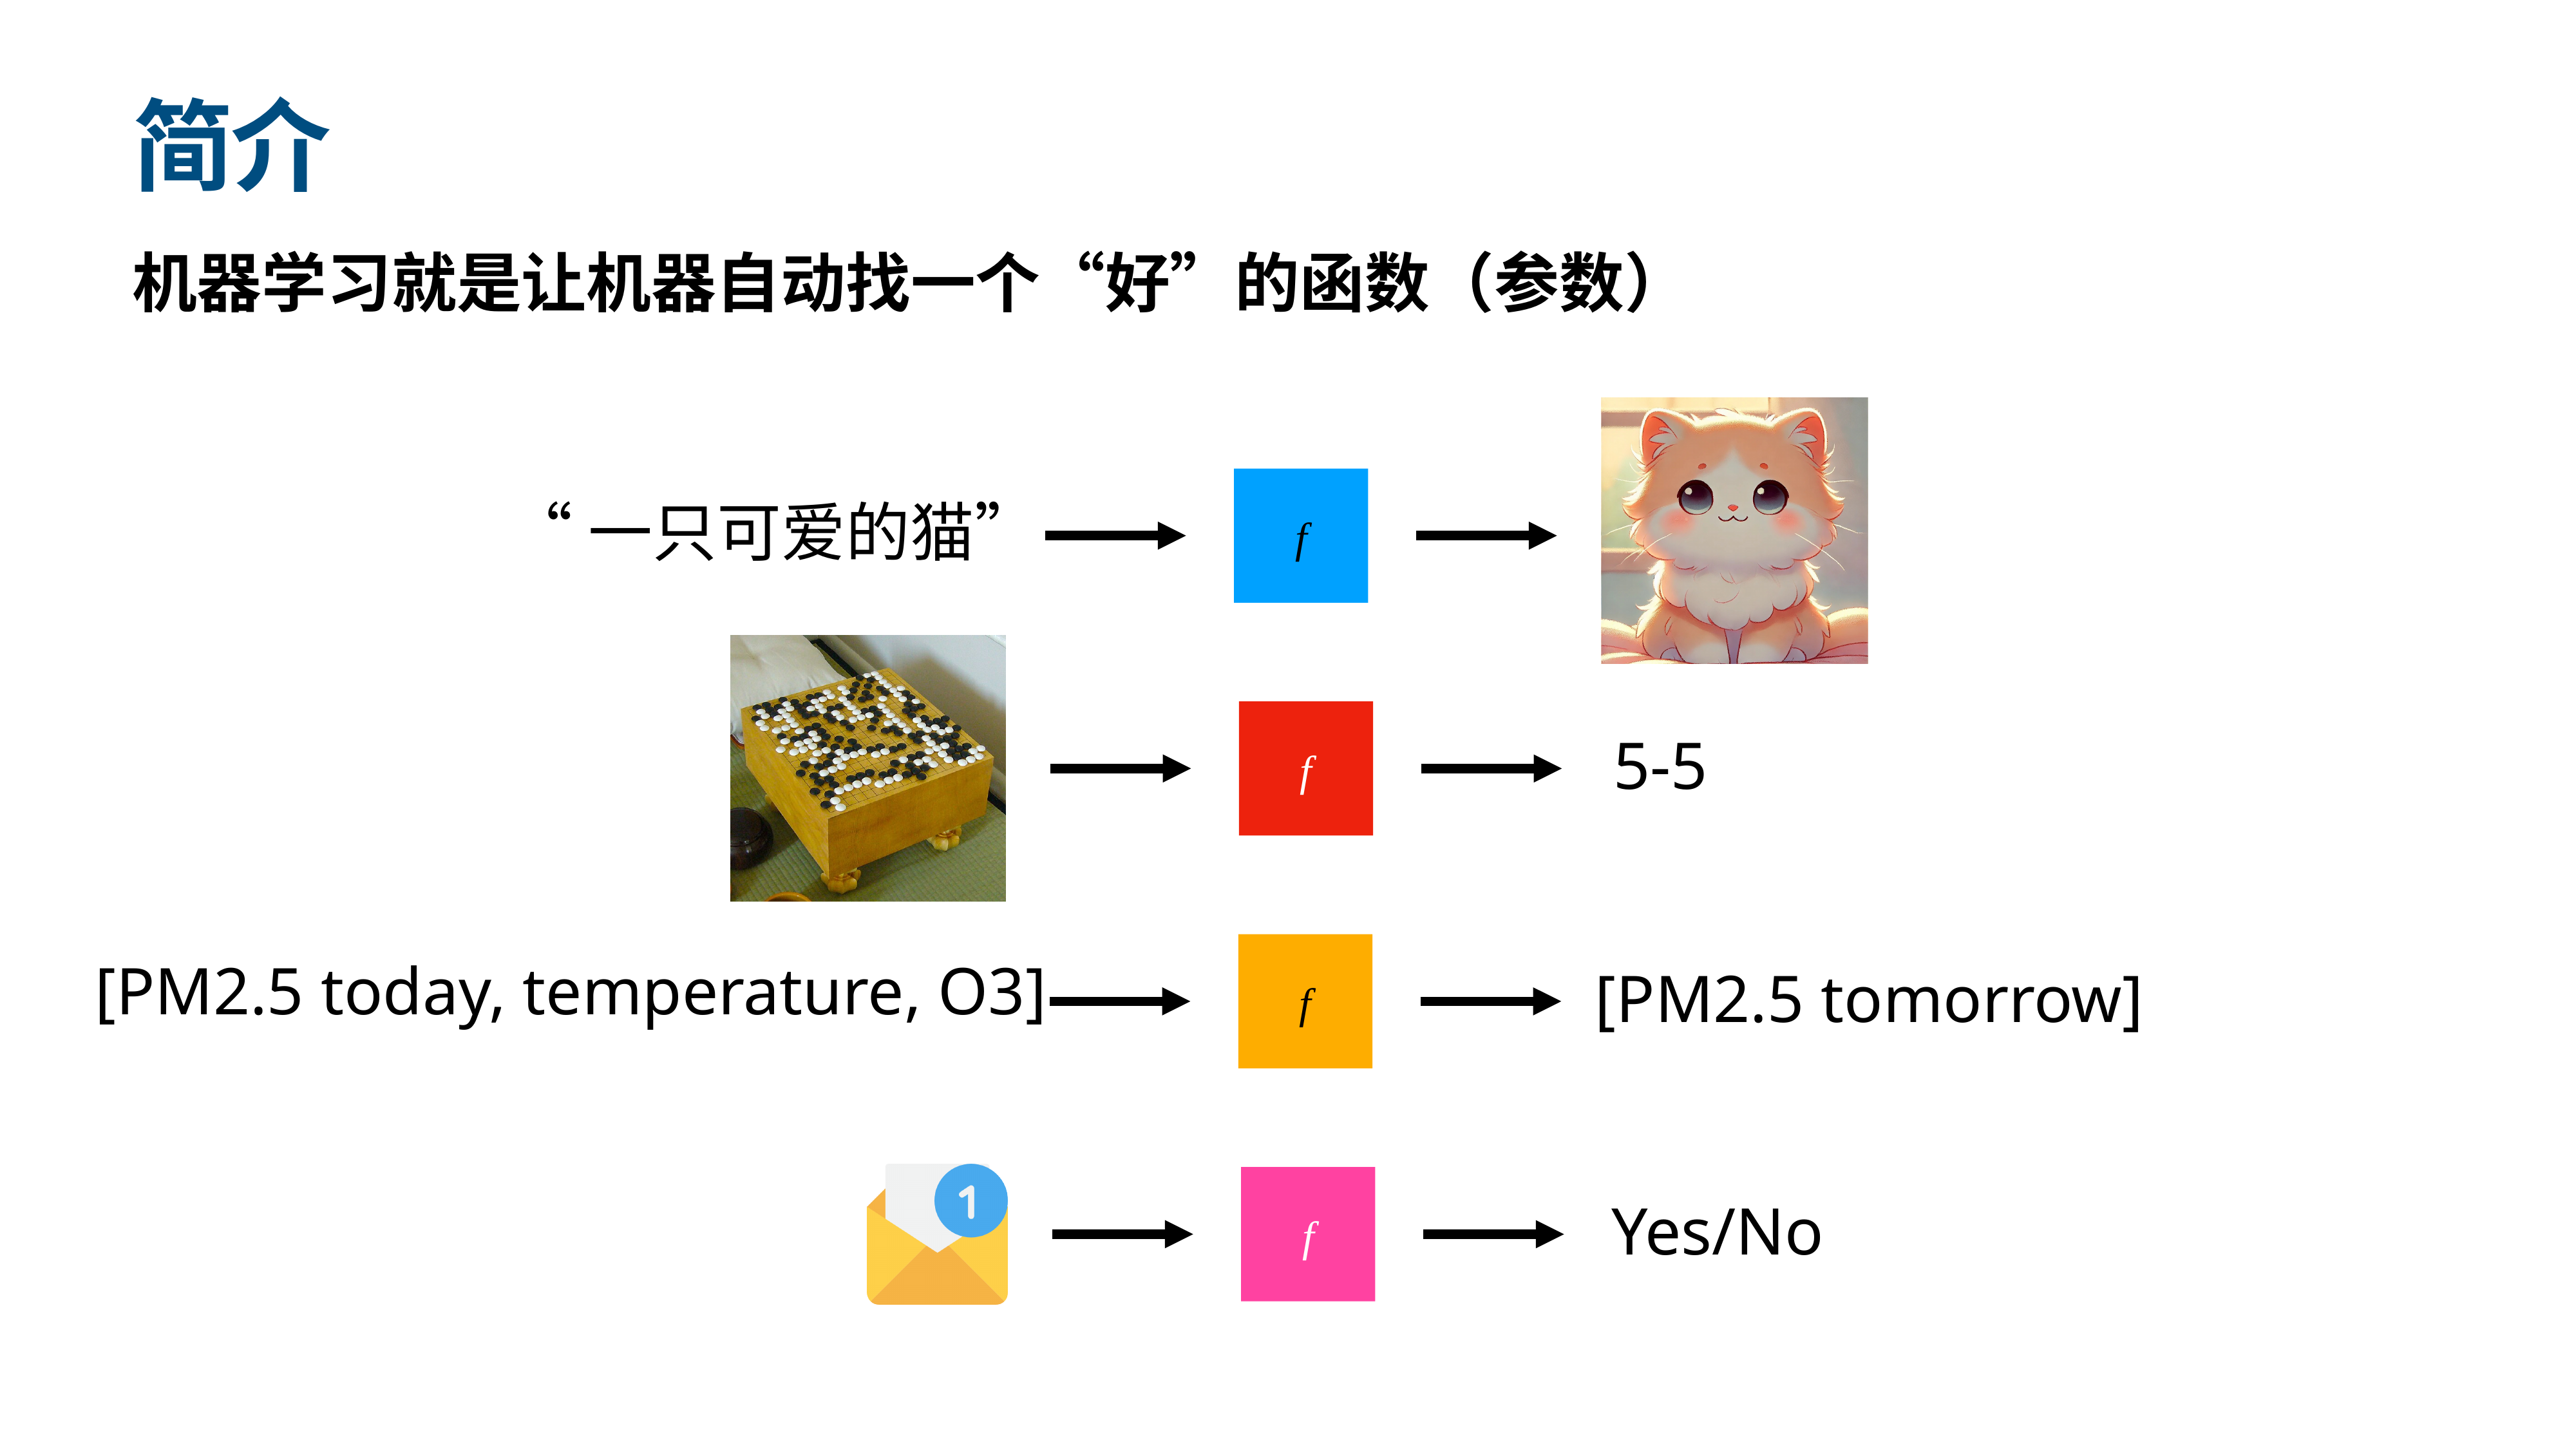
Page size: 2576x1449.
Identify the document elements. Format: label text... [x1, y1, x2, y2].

text_box [1421, 764, 1562, 773]
text_box [1416, 531, 1557, 540]
text_box f [1234, 468, 1368, 603]
text_box [1052, 1230, 1193, 1238]
title 简介 [127, 100, 2449, 236]
text_box [1423, 1230, 1564, 1238]
text_box [1050, 764, 1191, 773]
text_box [1420, 997, 1562, 1006]
picture [866, 1163, 1008, 1305]
picture [1601, 397, 1868, 665]
text_box f [1238, 701, 1374, 836]
text_box 5-5 [1608, 728, 1714, 809]
text_box [1045, 531, 1186, 540]
list 机器学习就是让机器自动找一个“好”的函数（参数） [127, 236, 2449, 337]
text_box [PM2.5 tomorrow] [1589, 961, 2150, 1042]
text_box “一只可爱的猫” [503, 495, 1045, 576]
picture [730, 635, 1006, 902]
text_box [PM2.5 today, temperature, O3] [89, 953, 1053, 1034]
text_box f [1238, 934, 1373, 1068]
text_box [1053, 997, 1191, 1006]
text_box f [1241, 1167, 1376, 1302]
text_box Yes/No [1606, 1194, 1830, 1274]
